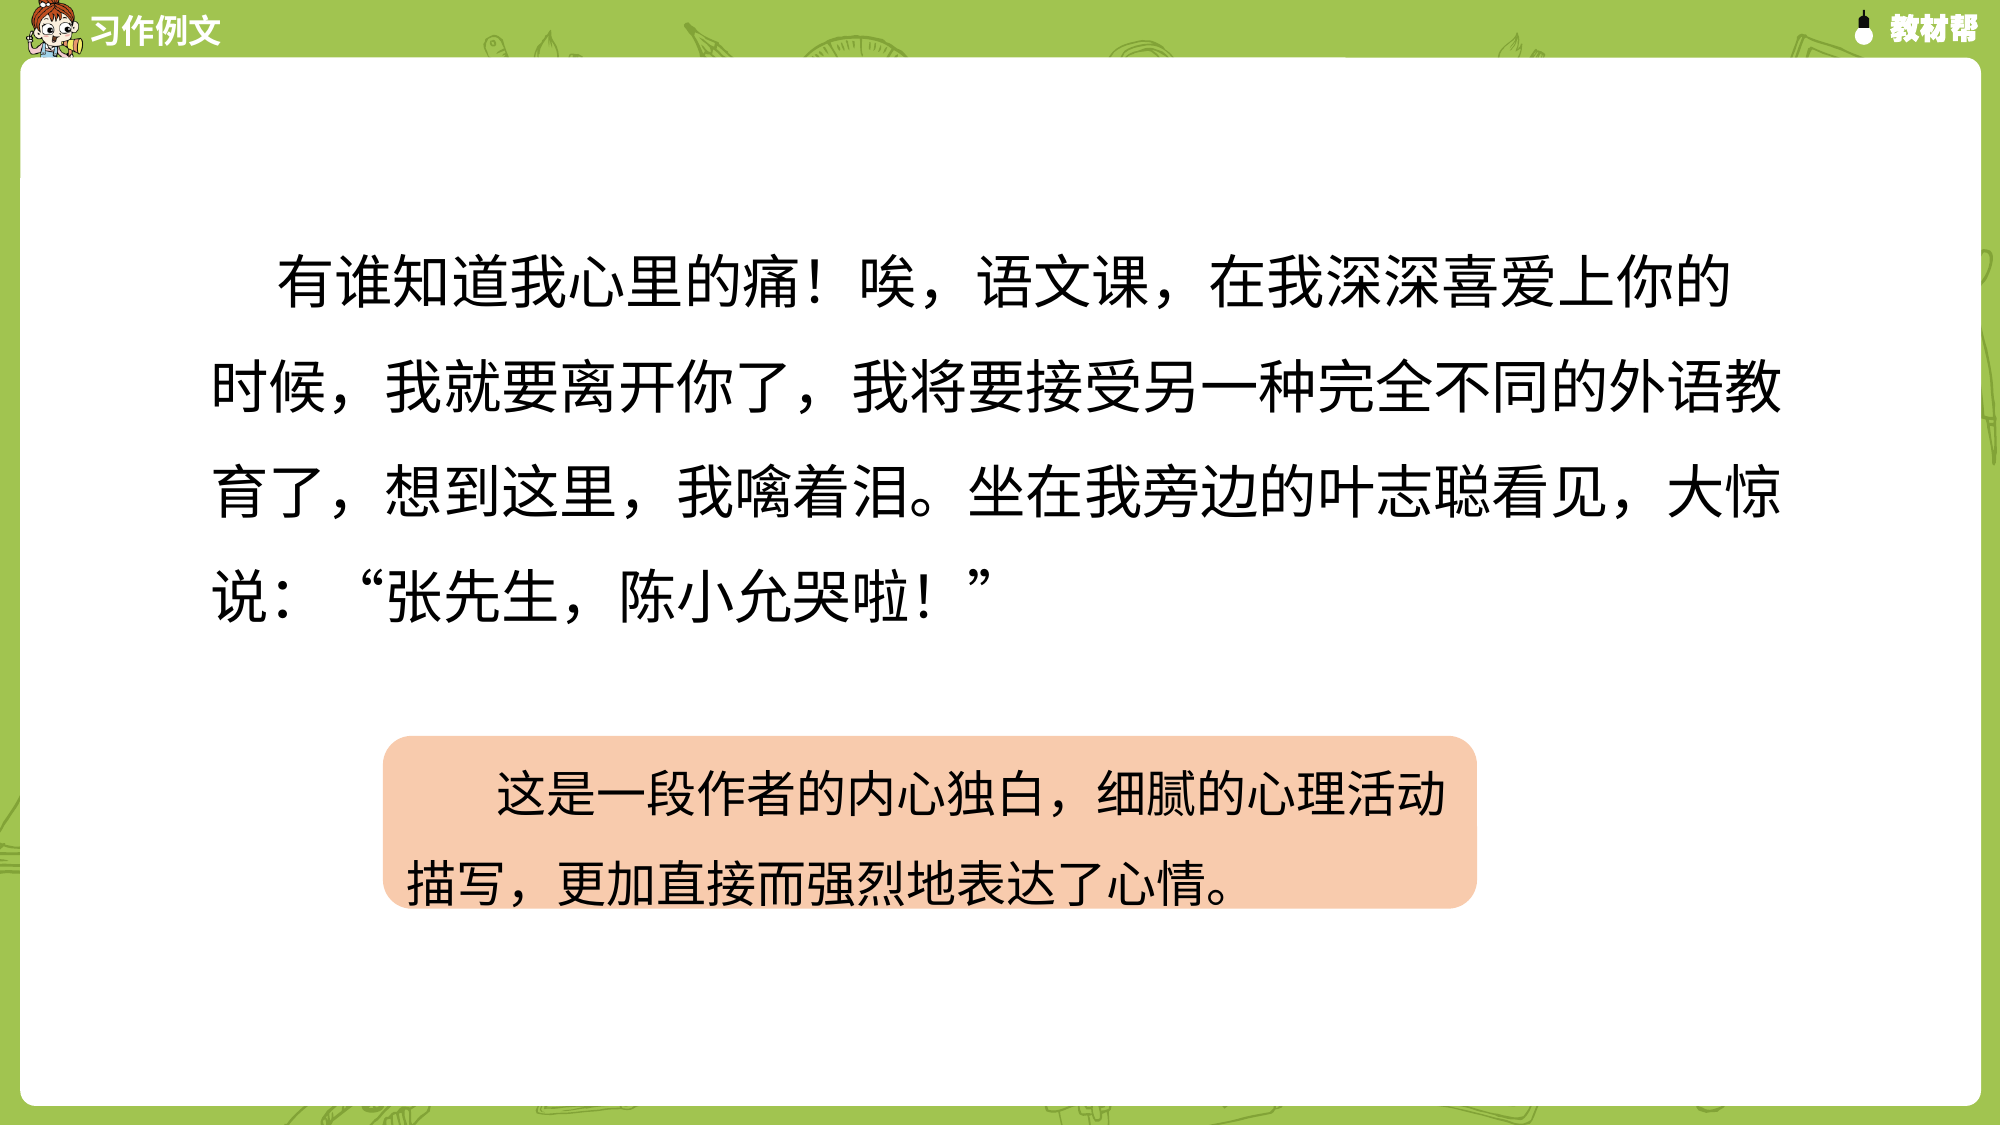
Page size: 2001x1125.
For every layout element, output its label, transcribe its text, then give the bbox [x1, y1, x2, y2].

picture [26, 0, 88, 60]
text_box 这是一段作者的内心独白，细腻的心理活动描写，更加直接而强烈地表达了心情。 [381, 734, 1479, 910]
text_box 有谁知道我心里的痛！唉，语文课，在我深深喜爱上你的时候，我就要离开你了，我将要接受另一种完全不同的外语教育了，想到这里，我噙着泪。坐在我旁边的叶志聪看见，大惊说：“张先生，陈小允哭啦！” [195, 202, 1805, 638]
